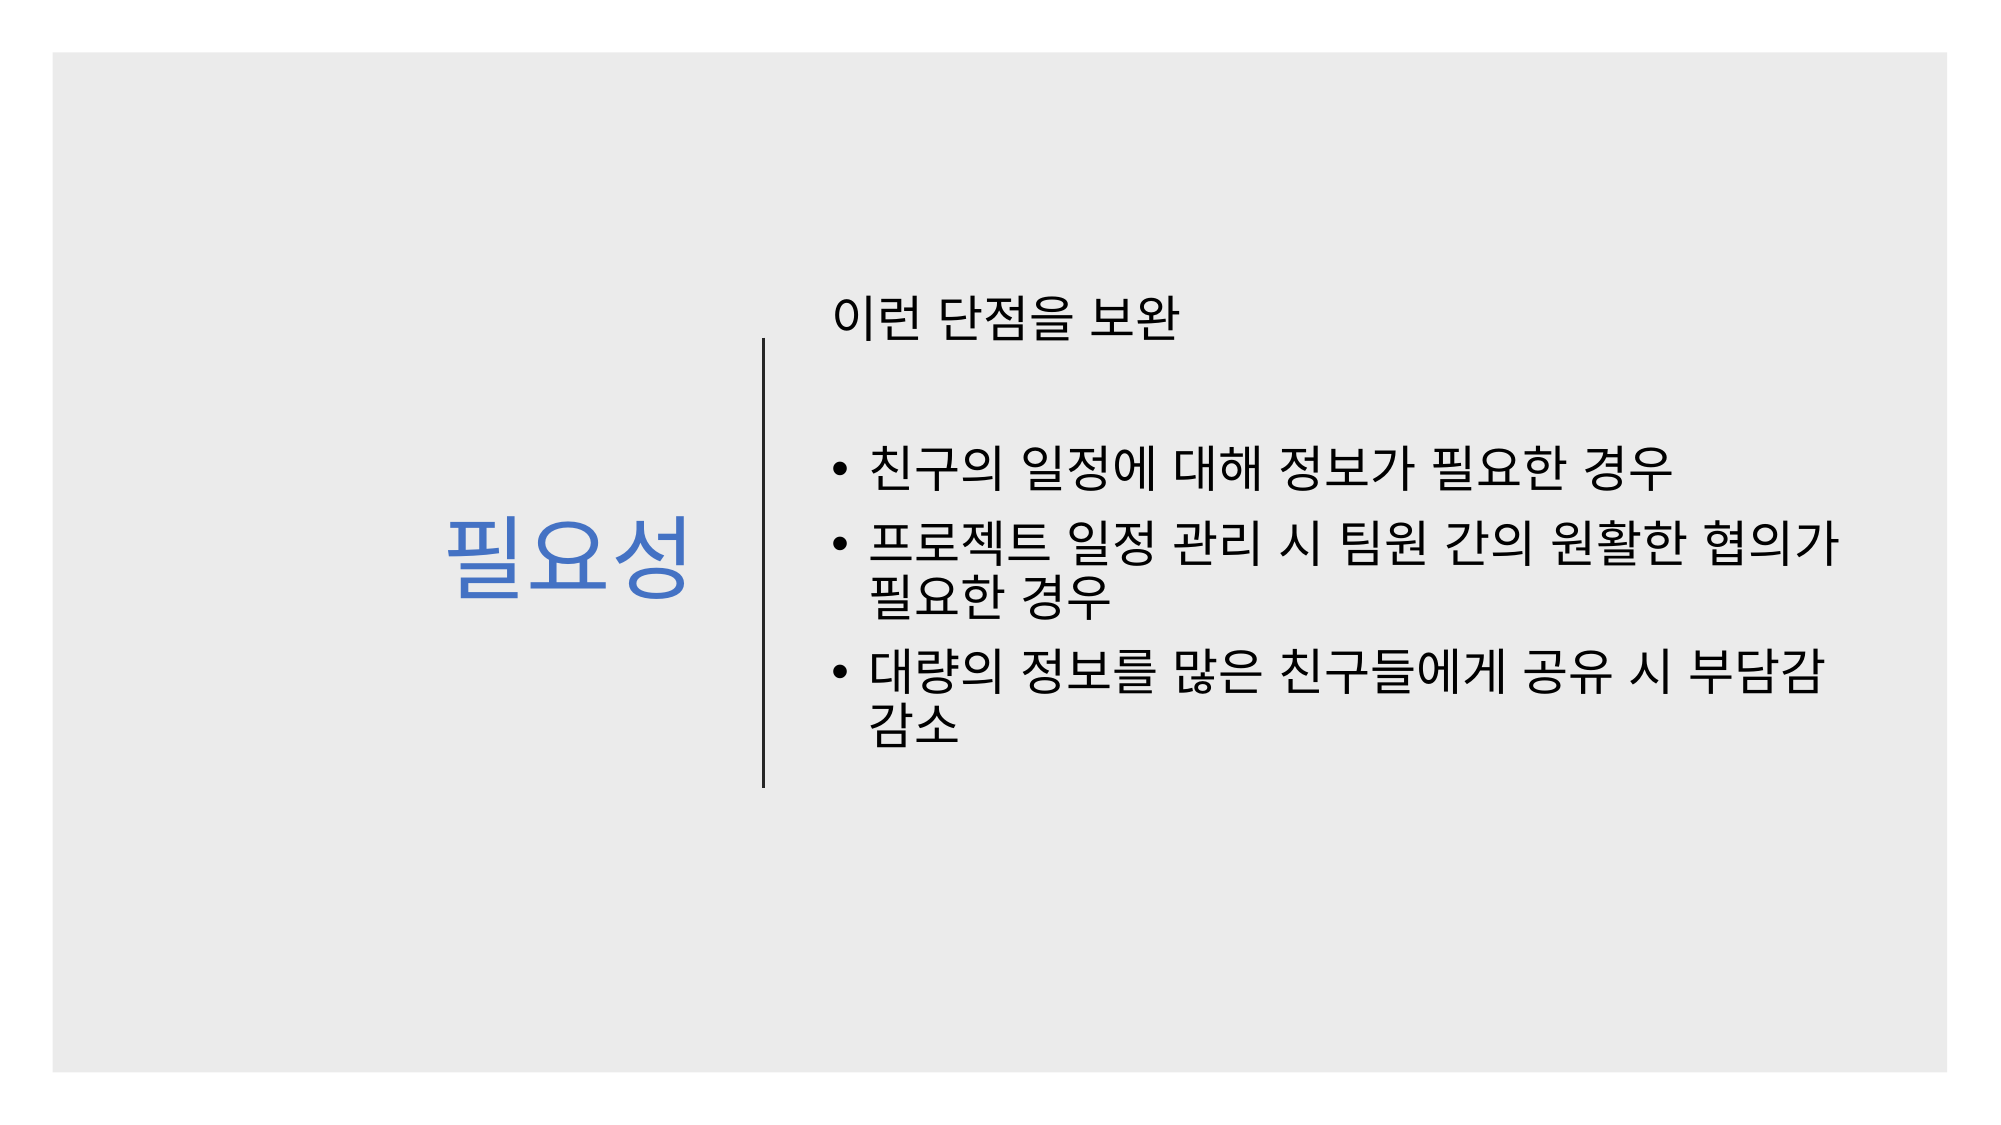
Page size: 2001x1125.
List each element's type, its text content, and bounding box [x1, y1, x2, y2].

title 필요성 [137, 158, 711, 967]
list 이런 단점을 보완 친구의 일정에 대해 정보가 필요한 경우 프로젝트 일정 관리 시 팀원 간의 원활한 협의가 필요한 경우 대량의 정보를 많은 친구들에게 공유 시 부담감 감소 [816, 158, 1863, 967]
text_box [52, 51, 1948, 1073]
